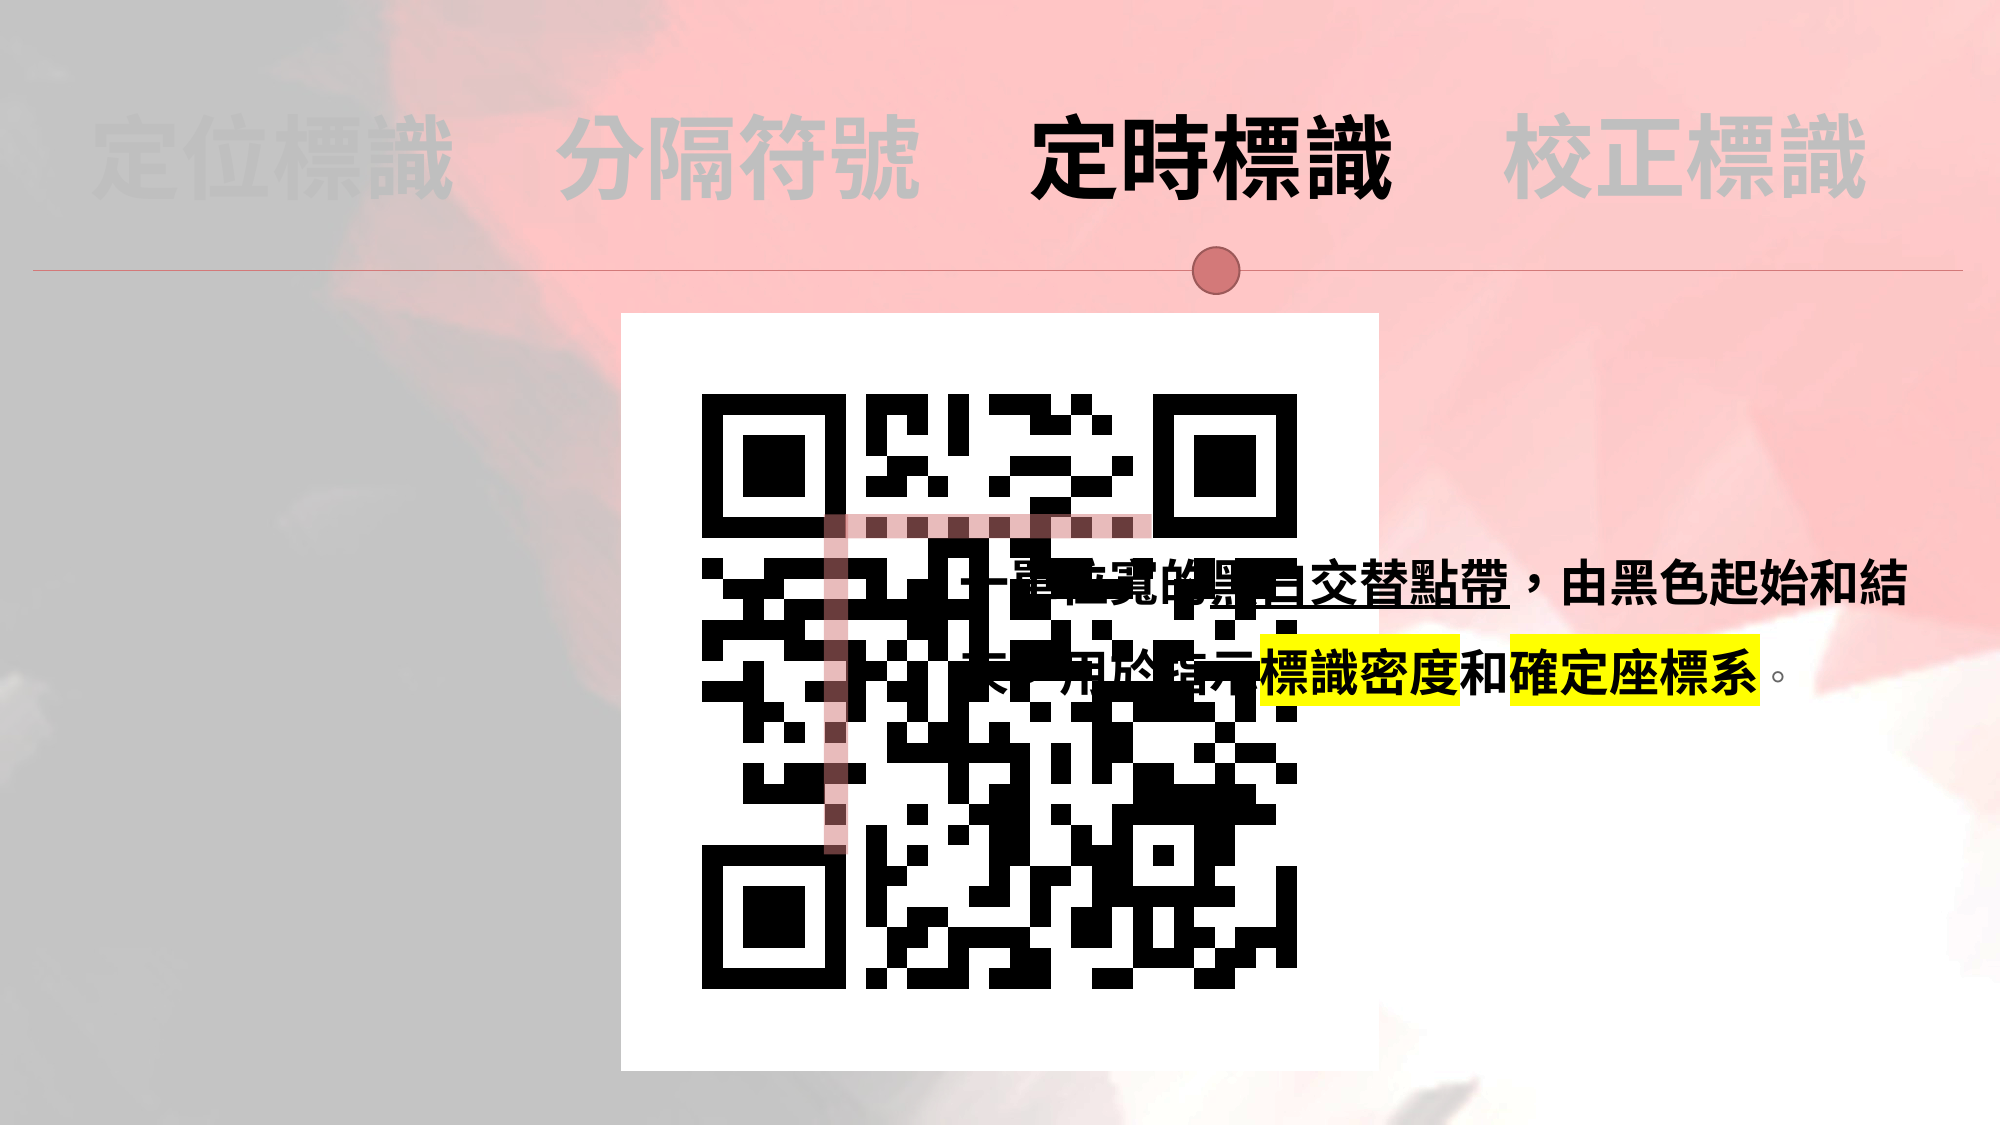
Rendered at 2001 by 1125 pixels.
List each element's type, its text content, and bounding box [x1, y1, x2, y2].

picture [621, 313, 1379, 1071]
text_box 定時標識 [1013, 54, 1420, 270]
text_box 校正標識 [1487, 53, 1894, 270]
text_box [1191, 271, 1241, 295]
text_box 一單位寬的黑白交替點帶，由黑色起始和結束，用於指示標識密度和確定座標系。 [1379, 514, 1945, 709]
text_box 分隔符號 [539, 54, 945, 270]
text_box [1191, 246, 1241, 270]
title 容量大 [0, 0, 2000, 1125]
title 定位標識 [74, 54, 480, 270]
